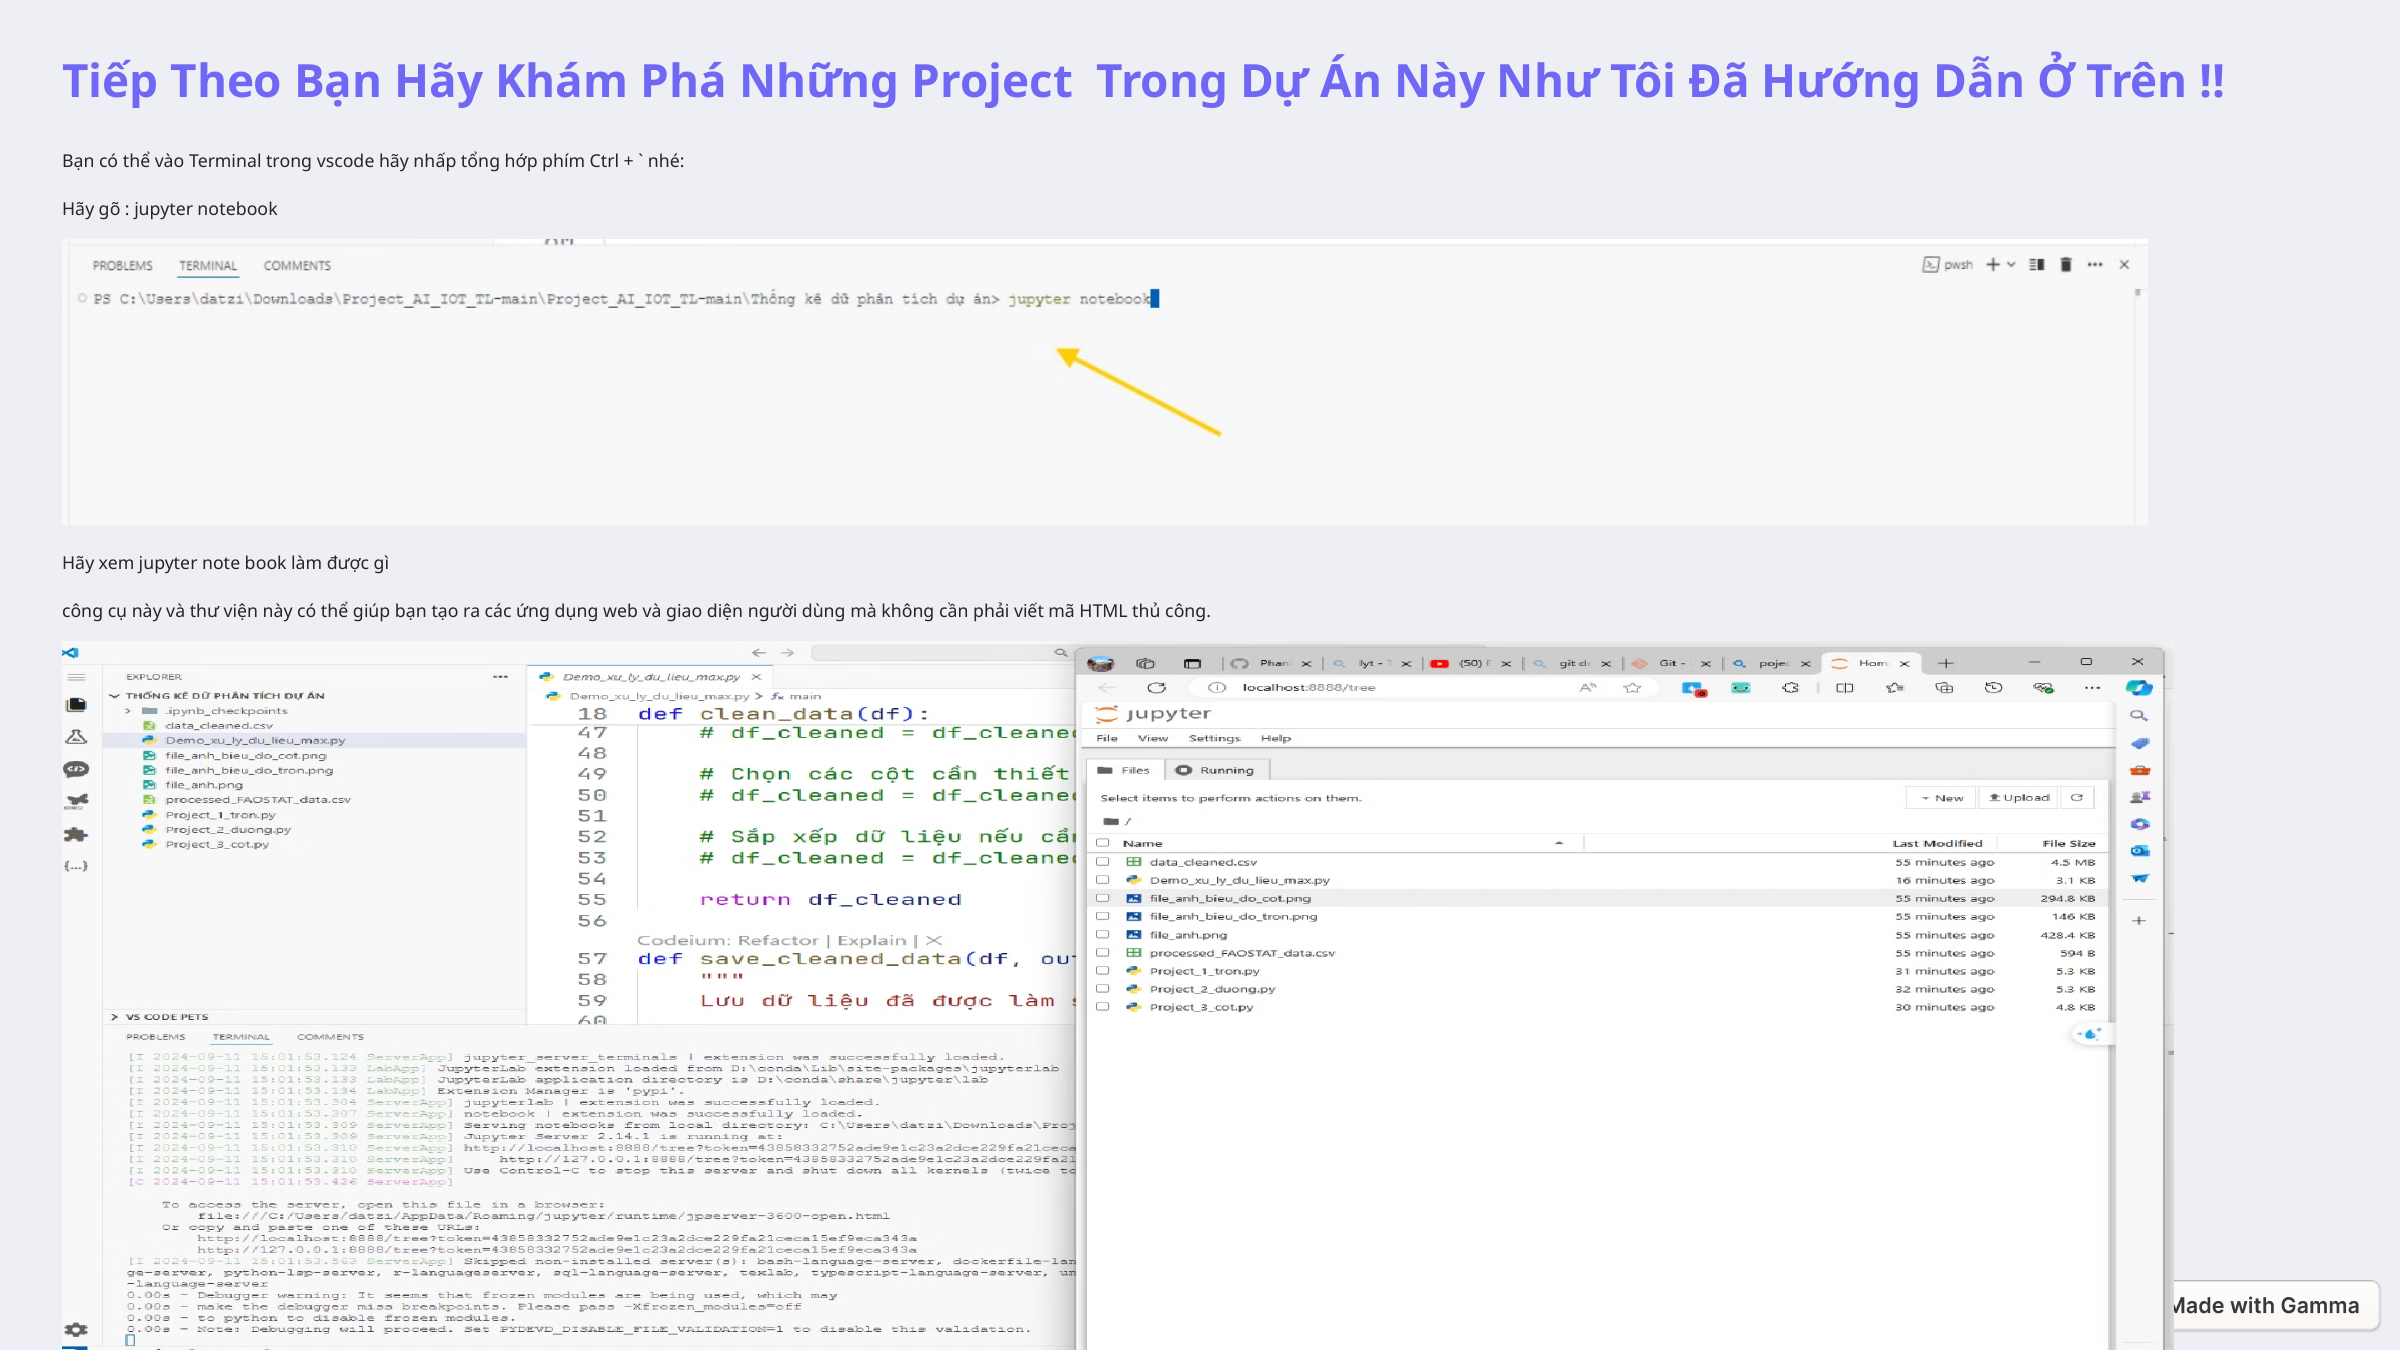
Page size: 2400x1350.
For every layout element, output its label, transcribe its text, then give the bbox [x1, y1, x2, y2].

text_box Tiếp Theo Bạn Hãy Khám Phá Những Project Trong Dự Án Này Như Tôi Đã Hướng Dẫn Ở Trên !! [62, 48, 1956, 108]
text_box Bạn có thể vào Terminal trong vscode hãy nhấp tổng hớp phím Ctrl + ` nhé: [62, 142, 2338, 172]
text_box Hãy xem jupyter note book làm được gì [62, 545, 2338, 574]
picture [62, 641, 2389, 1350]
text_box Hãy gõ : jupyter notebook [62, 191, 2338, 220]
picture [62, 239, 2148, 526]
text_box công cụ này và thư viện này có thể giúp bạn tạo ra các ứng dụng web và giao diện người dùng mà không cần phải viết mã HTML thủ công. [62, 593, 2338, 622]
